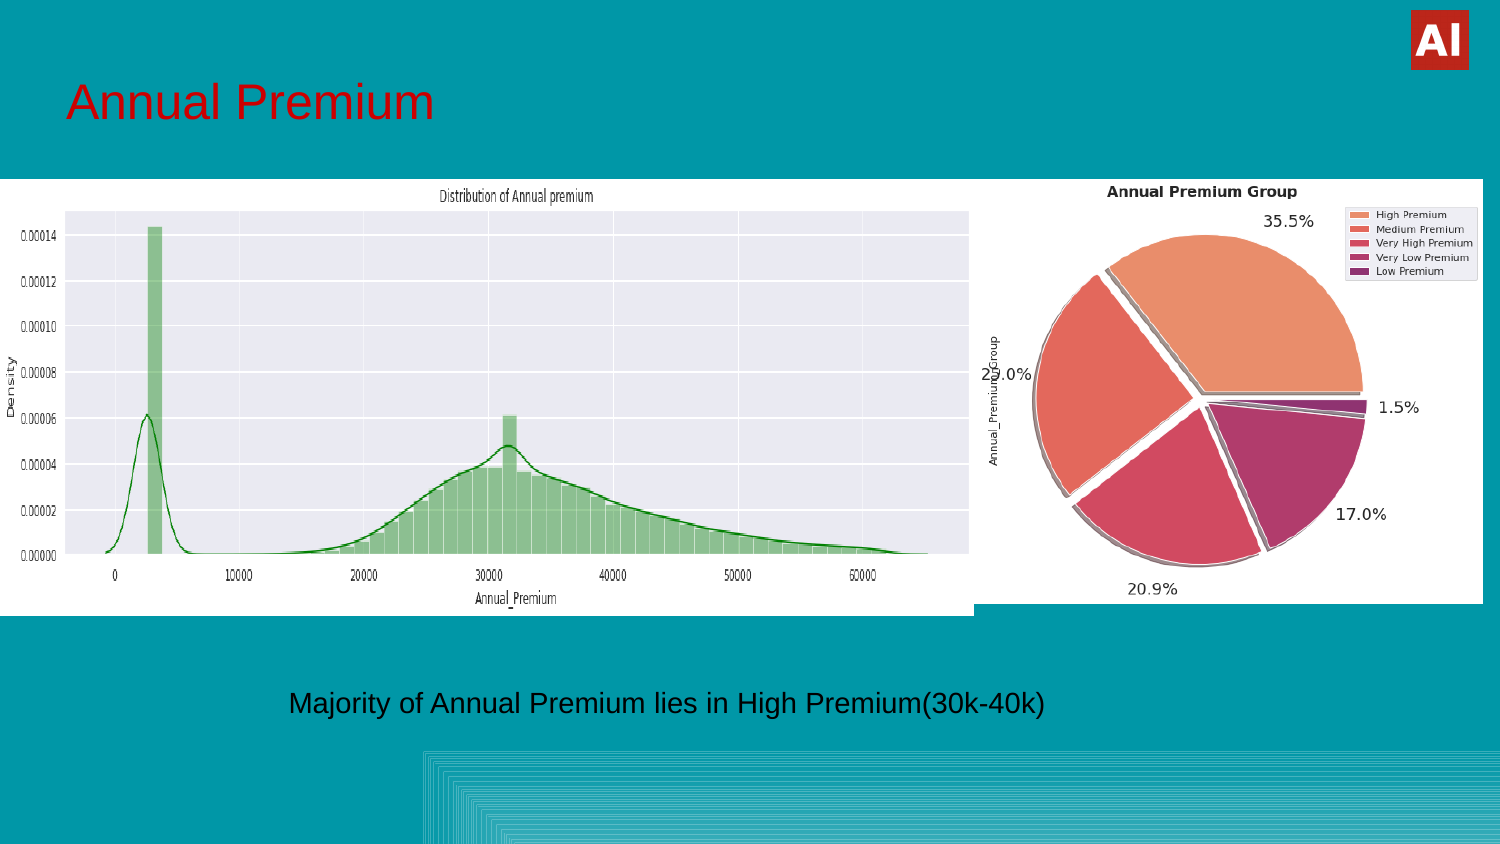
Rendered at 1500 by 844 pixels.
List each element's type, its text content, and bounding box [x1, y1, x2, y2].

title Annual Premium [51, 54, 1449, 149]
picture [0, 179, 1484, 616]
picture [1411, 10, 1469, 70]
text_box Majority of Annual Premium lies in High Premium(30k-40k) [273, 676, 1062, 727]
